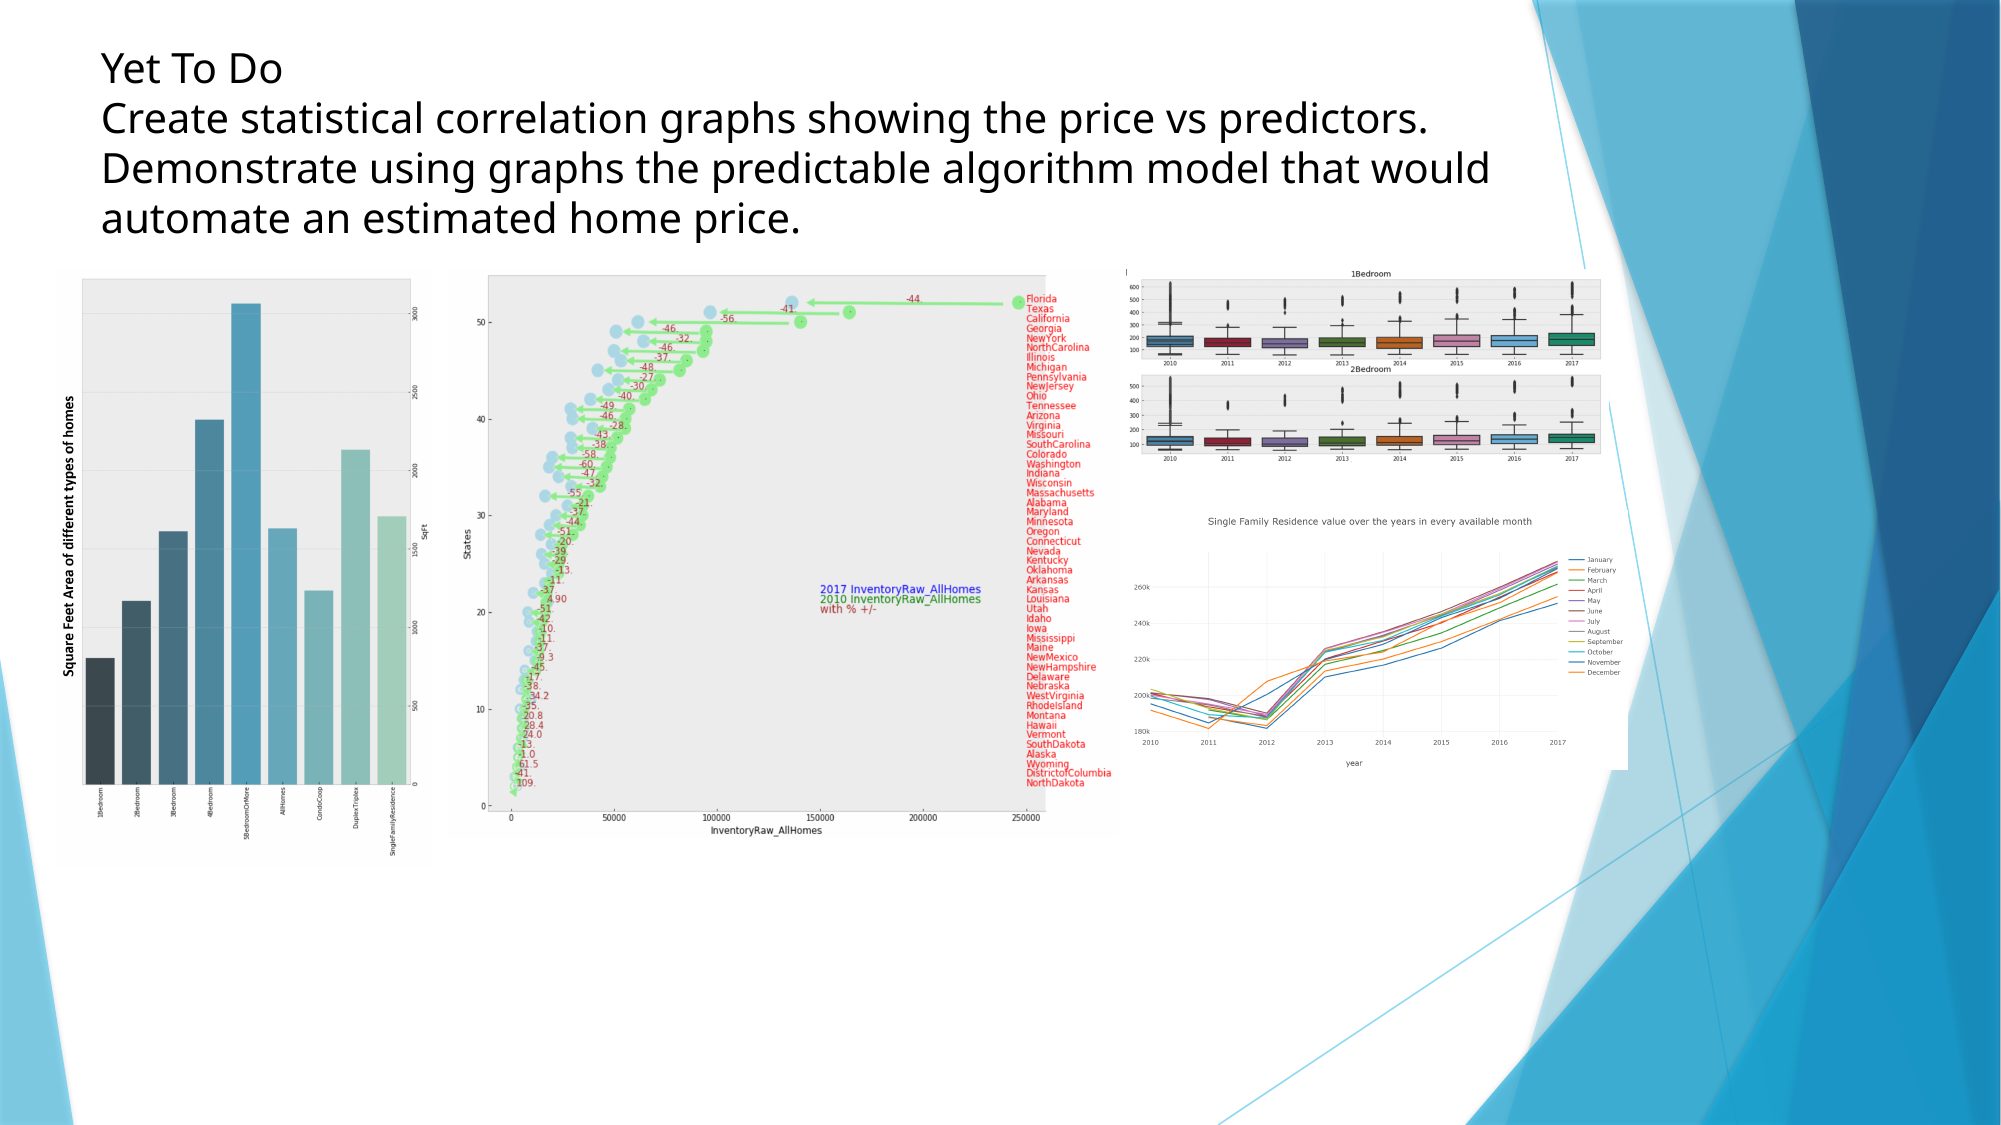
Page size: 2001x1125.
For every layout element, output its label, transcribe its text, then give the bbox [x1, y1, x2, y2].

picture [0, 269, 1120, 869]
picture [1126, 269, 1610, 470]
picture [1126, 509, 1629, 770]
text_box Yet To Do Create statistical correlation graphs showing the price vs predictors. Demonstrate using graphs the predictable algorithm model that would automate an estimated home price. [86, 33, 1562, 289]
